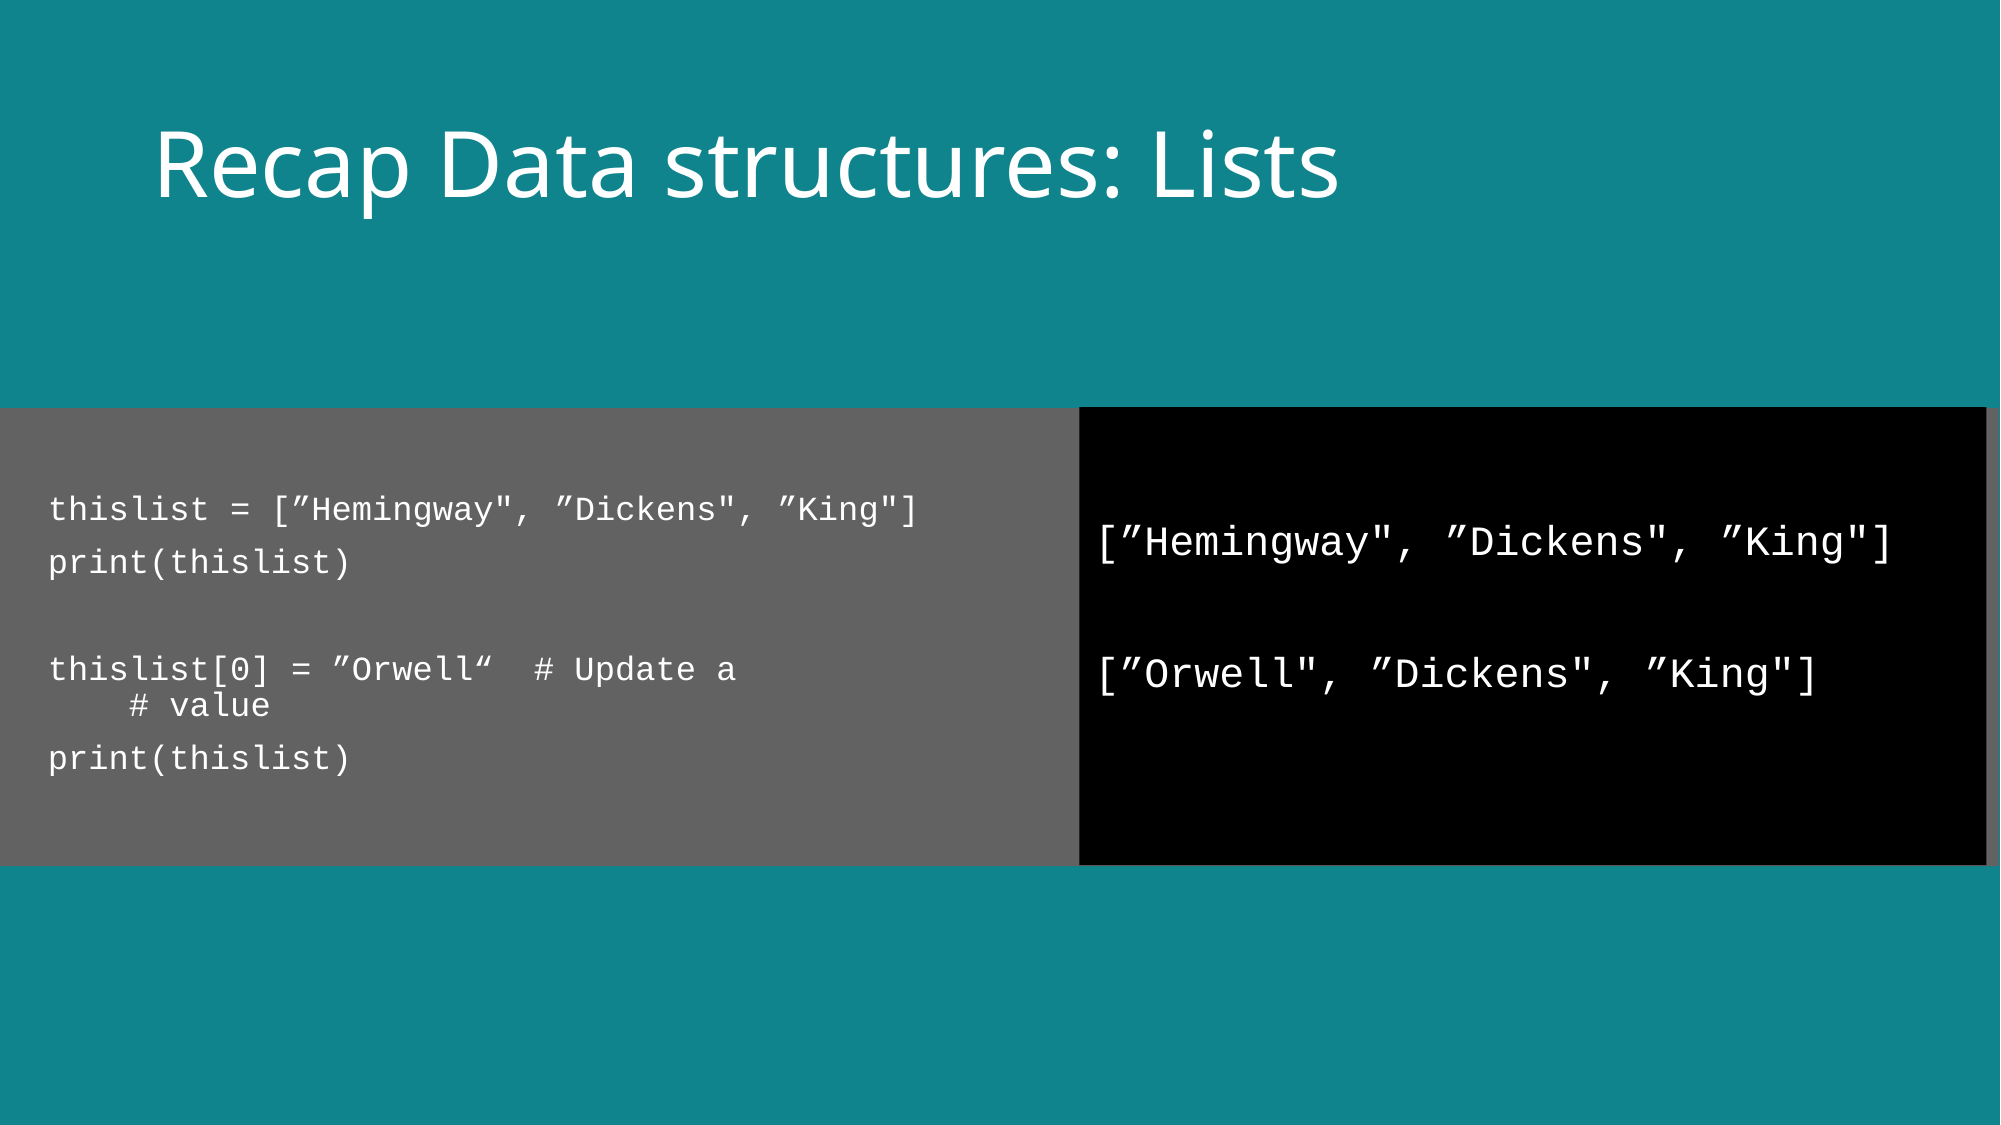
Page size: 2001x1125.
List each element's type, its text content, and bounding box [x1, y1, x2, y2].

text_box [1987, 407, 2000, 512]
title Recap Data structures: Lists [137, 59, 1862, 277]
text_box [0, 407, 1079, 867]
text_box thislist = [”Hemingway", ”Dickens", ”King"] print(thislist) thislist[0] = ”Orwell“ # Update a # value print(thislist) [33, 483, 1067, 791]
text_box [”Hemingway", ”Dickens", ”King"] [”Orwell", ”Dickens", ”King"] [1079, 512, 2000, 877]
text_box [1078, 406, 1987, 866]
